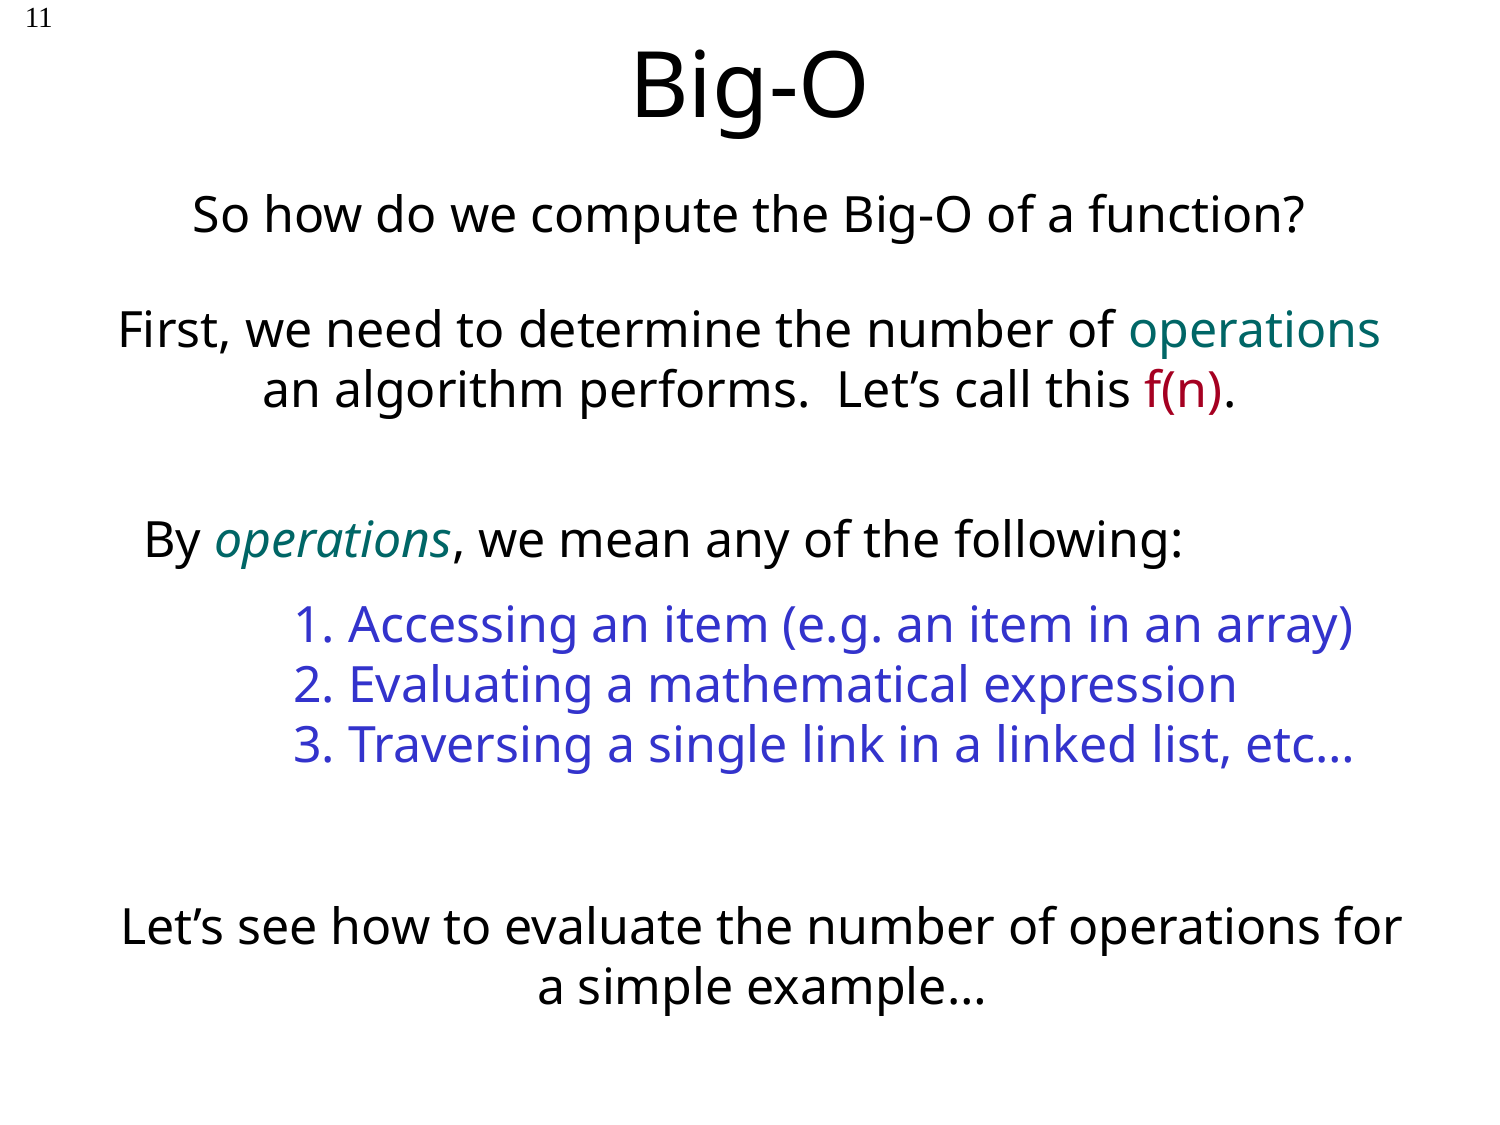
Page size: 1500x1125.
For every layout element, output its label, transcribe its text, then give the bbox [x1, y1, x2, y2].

text_box By operations, we mean any of the following: 1. Accessing an item (e.g. an item in an array) 2. Evaluating a mathematical expression 3. Traversing a single link in a linked list, etc… [128, 500, 1372, 780]
title Big-O [112, 0, 1388, 175]
text_box So how do we compute the Big-O of a function? [74, 174, 1424, 290]
slide_number 11 [0, 0, 68, 67]
text_box Let’s see how to evaluate the number of operations for a simple example… [87, 887, 1437, 1023]
text_box First, we need to determine the number of operations an algorithm performs. Let’s call this f(n). [74, 290, 1424, 425]
